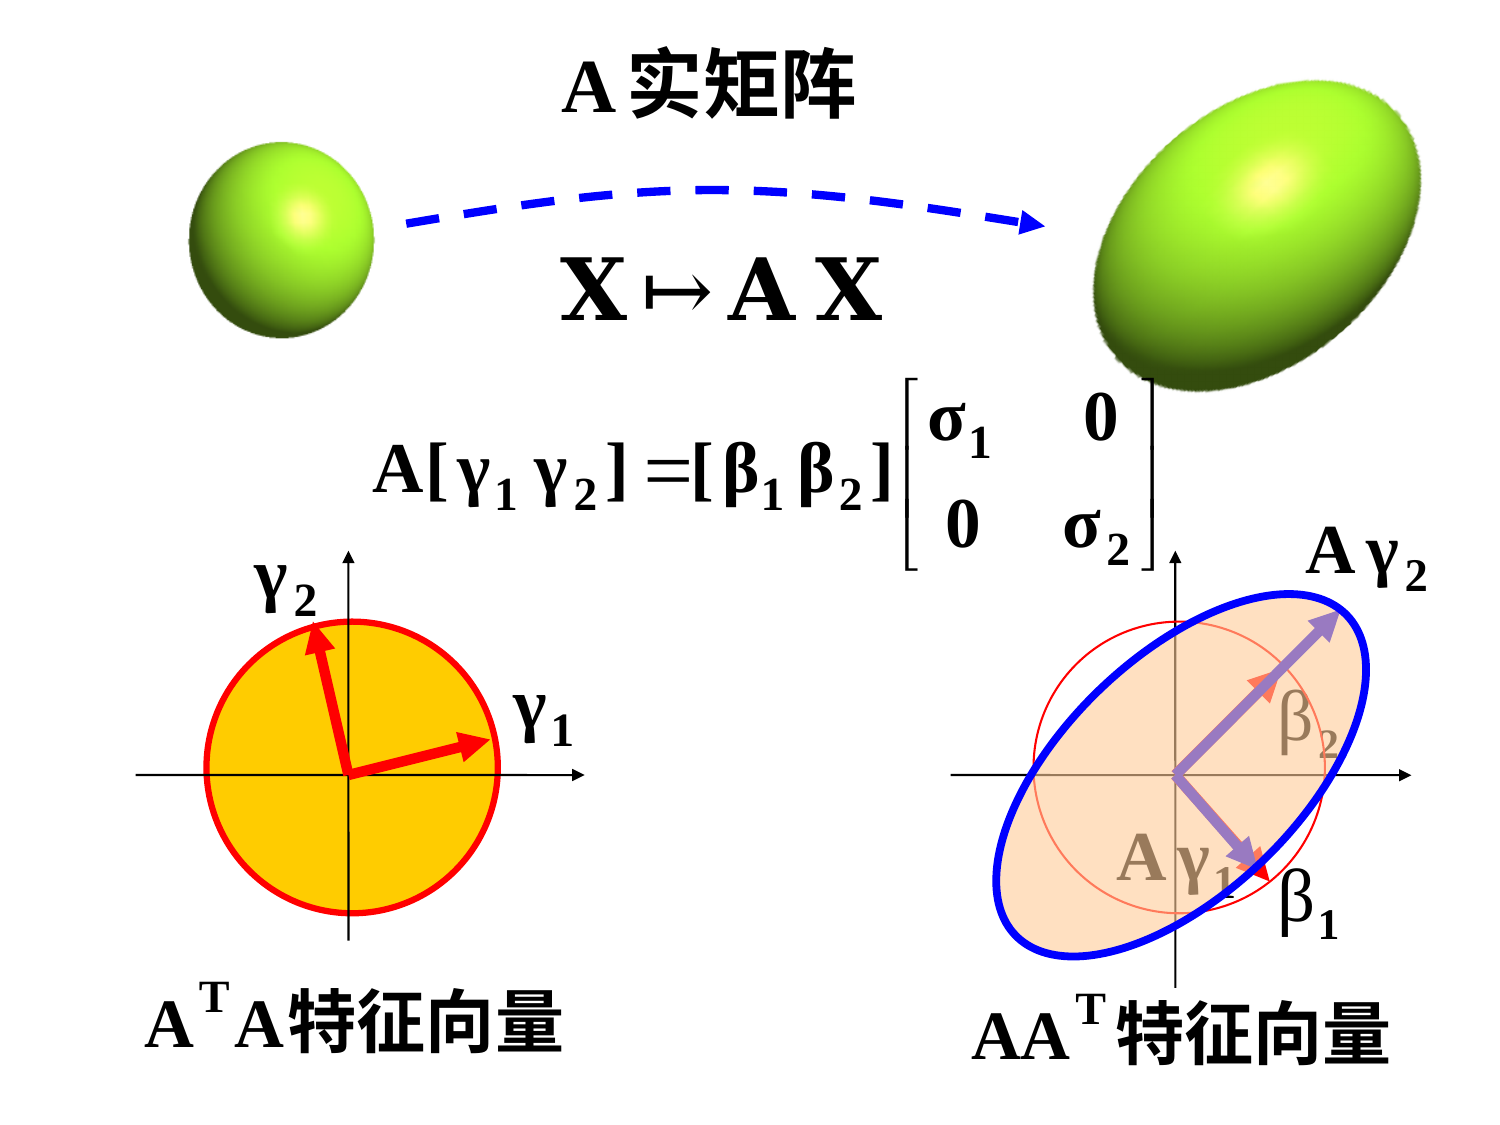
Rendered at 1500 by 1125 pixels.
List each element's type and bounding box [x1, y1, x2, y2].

text_box [318, 621, 348, 768]
text_box [1269, 845, 1352, 953]
text_box [1104, 810, 1245, 911]
text_box [206, 776, 348, 914]
text_box [342, 550, 354, 772]
text_box [1269, 668, 1354, 771]
text_box [962, 975, 1405, 1087]
text_box [548, 42, 887, 145]
text_box [348, 736, 491, 776]
text_box [1249, 861, 1264, 896]
picture [1020, 7, 1489, 464]
text_box [206, 638, 347, 774]
text_box [349, 621, 498, 774]
text_box [1281, 789, 1324, 844]
text_box [349, 768, 585, 782]
text_box [996, 594, 1367, 957]
text_box [1356, 769, 1412, 782]
text_box [349, 776, 498, 914]
text_box [1033, 621, 1190, 770]
text_box [1293, 503, 1440, 604]
text_box [241, 526, 332, 629]
text_box [501, 656, 586, 760]
text_box [406, 189, 1046, 231]
text_box [359, 361, 1192, 588]
text_box [135, 963, 579, 1075]
picture [182, 136, 380, 341]
